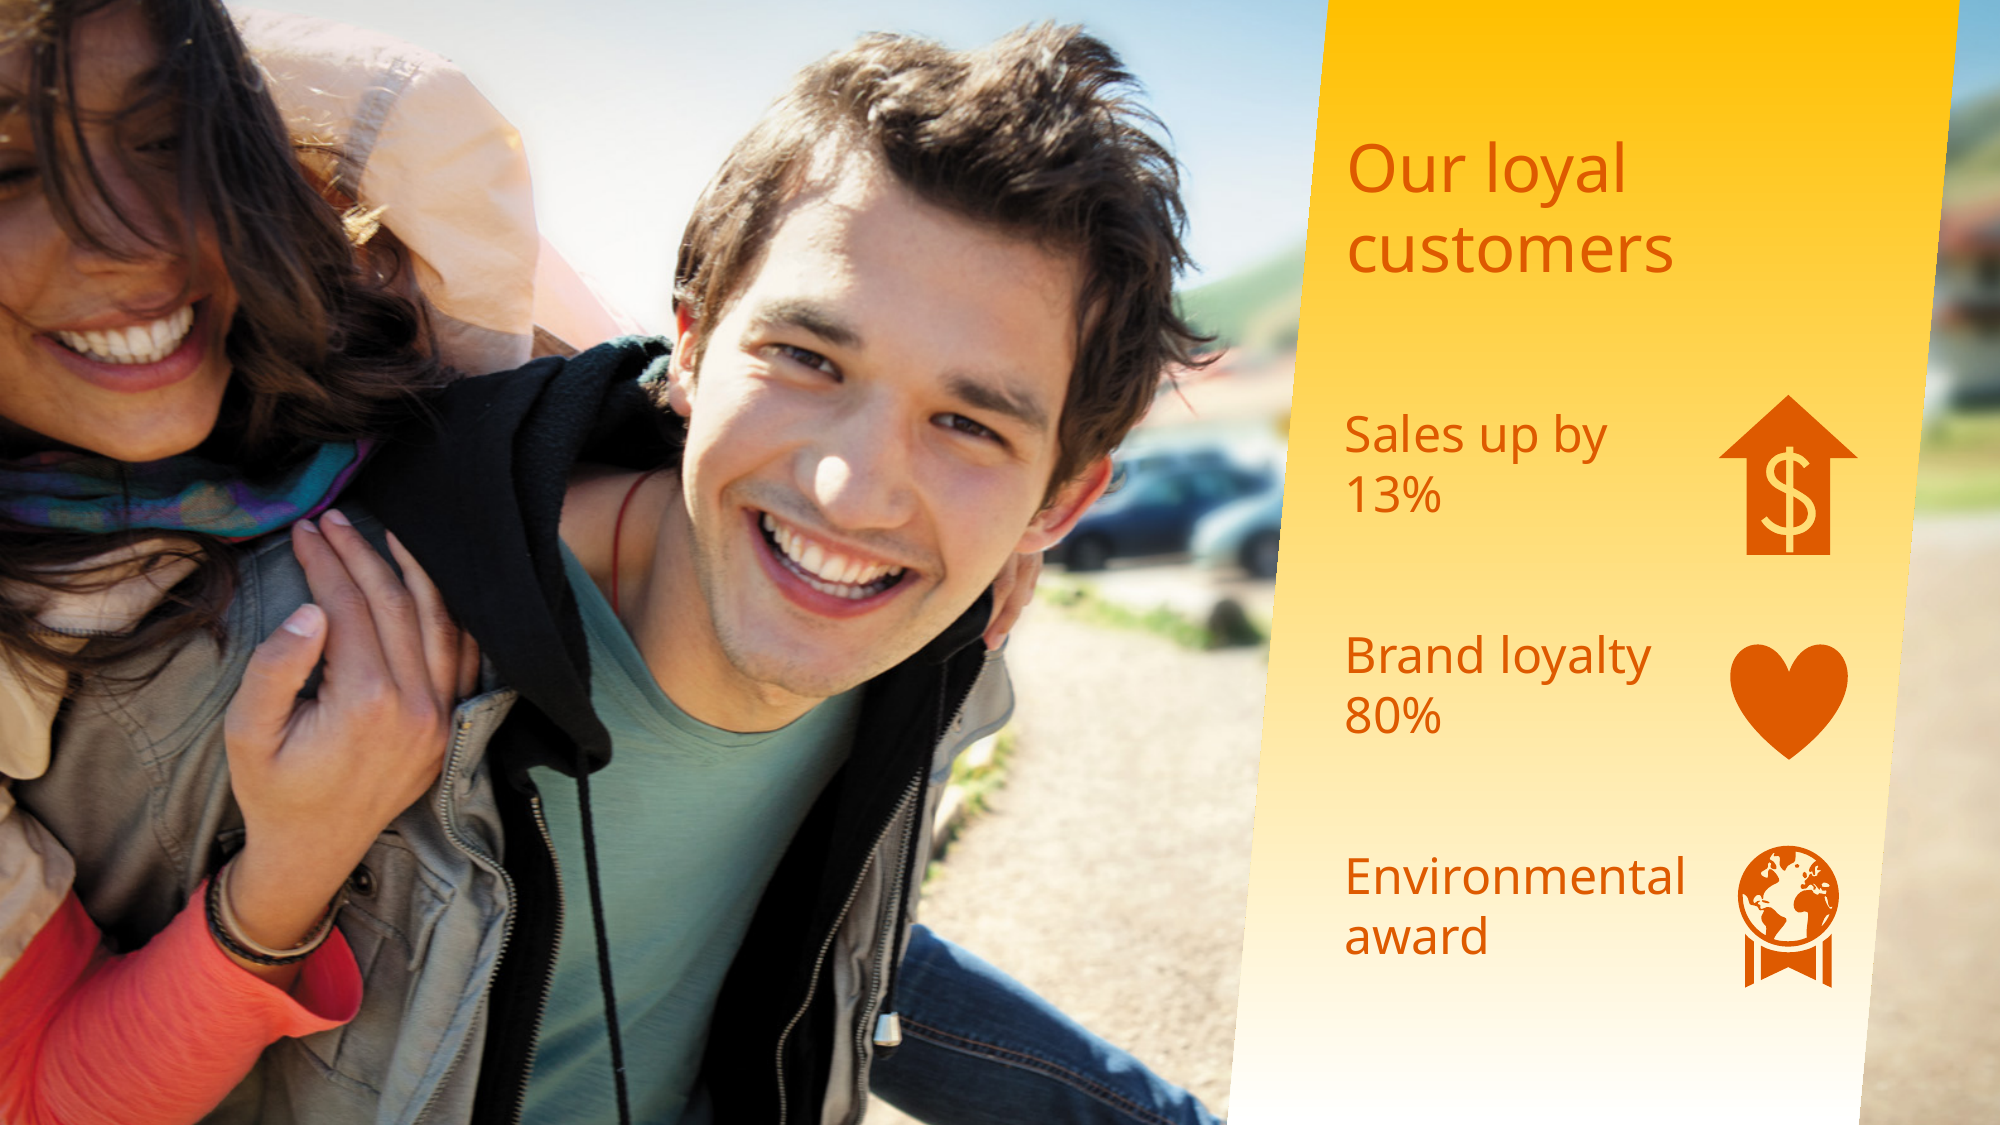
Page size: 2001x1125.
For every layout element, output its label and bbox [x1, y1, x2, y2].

text_box [1737, 845, 1840, 988]
picture [0, 0, 2000, 1125]
